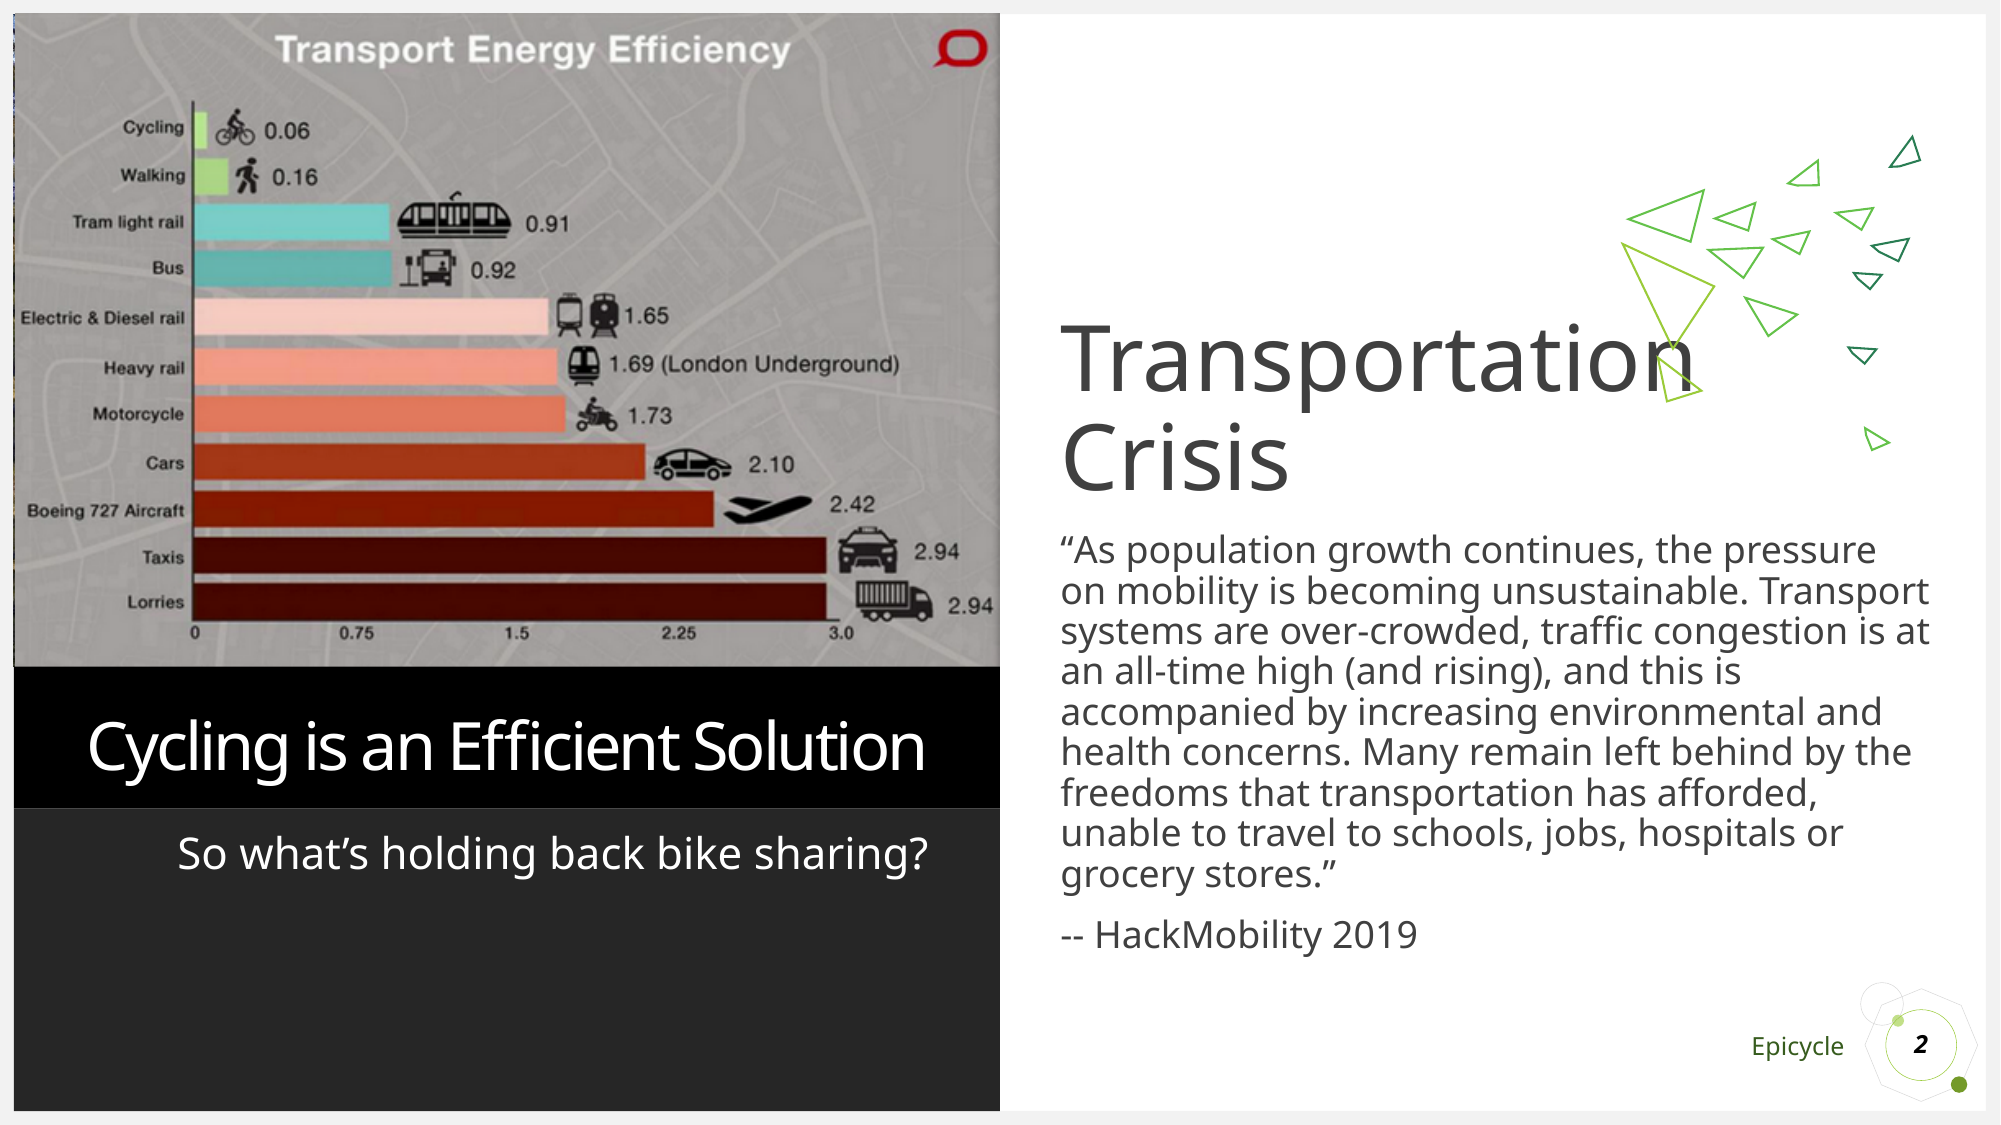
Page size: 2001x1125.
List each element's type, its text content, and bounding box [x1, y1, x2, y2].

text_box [1617, 136, 1922, 451]
list Transportation Crisis “As population growth continues, the pressure on mobility is becoming unsustainable. Transport systems are over-crowded, traffic congestion is at an all-time high (and rising), and this is accompanied by increasing environmental and health concerns. Many remain left behind by the freedoms that transportation has afforded, unable to travel to schools, jobs, hospitals or grocery stores.” -- HackMobility 2019 [1060, 188, 1932, 957]
slide_number 2 [1885, 1009, 1957, 1081]
subtitle So what’s holding back bike sharing? [13, 809, 1000, 1112]
title Cycling is an Efficient Solution [13, 667, 1000, 809]
picture [13, 13, 1000, 726]
